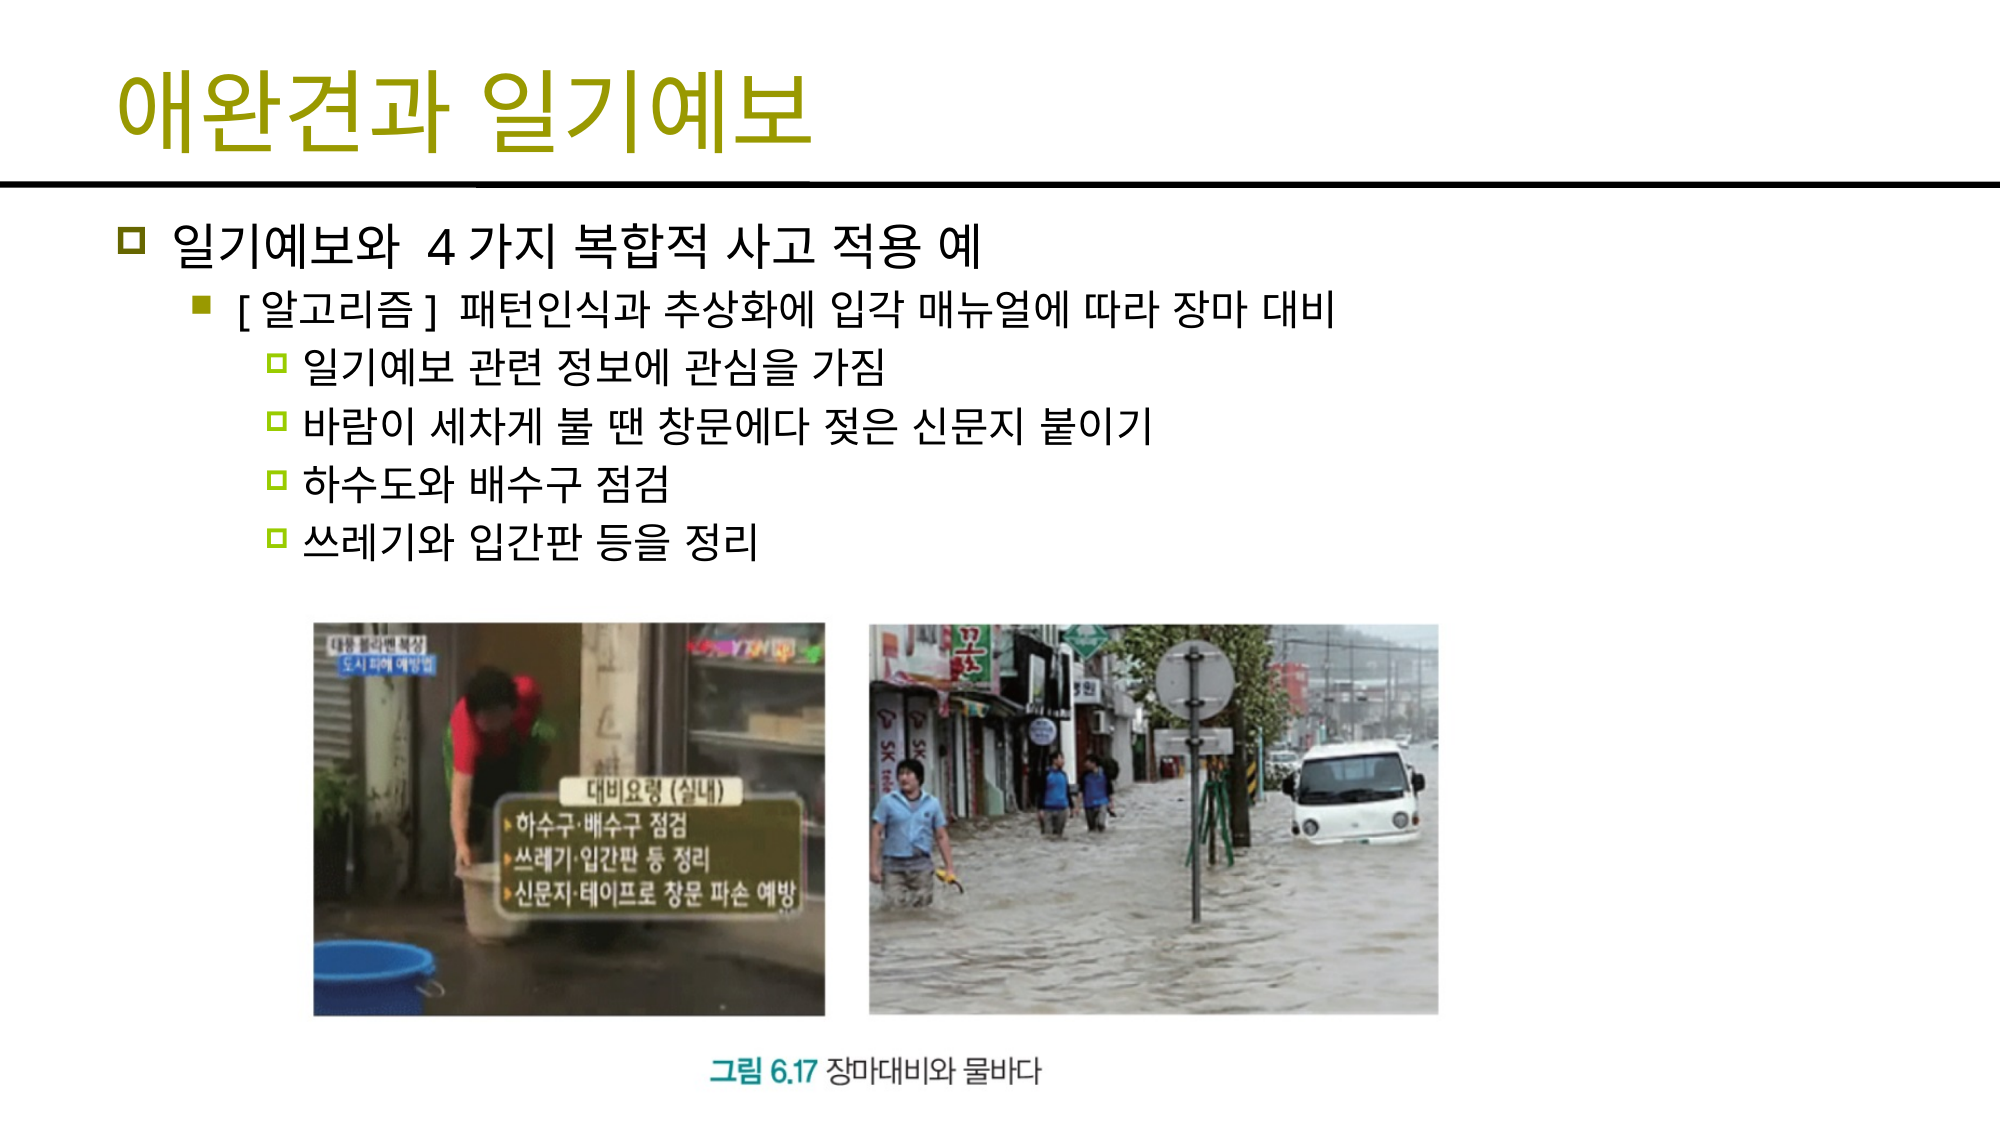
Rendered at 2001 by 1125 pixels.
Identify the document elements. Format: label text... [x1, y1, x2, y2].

title 애완견과 일기예보 [99, 45, 1900, 173]
list 일기예보와 4가지 복합적 사고 적용 예 [알고리즘] 패턴인식과 추상화에 입각 매뉴얼에 따라 장마 대비 일기예보 관련 정보에 관심을 가짐 바람이 세차게 불 땐 창문에다 젖은 신문지 붙이기 하수도와 배수구 점검 쓰레기와 입간판 등을 정리 [99, 208, 1900, 1006]
picture [280, 589, 1467, 1114]
